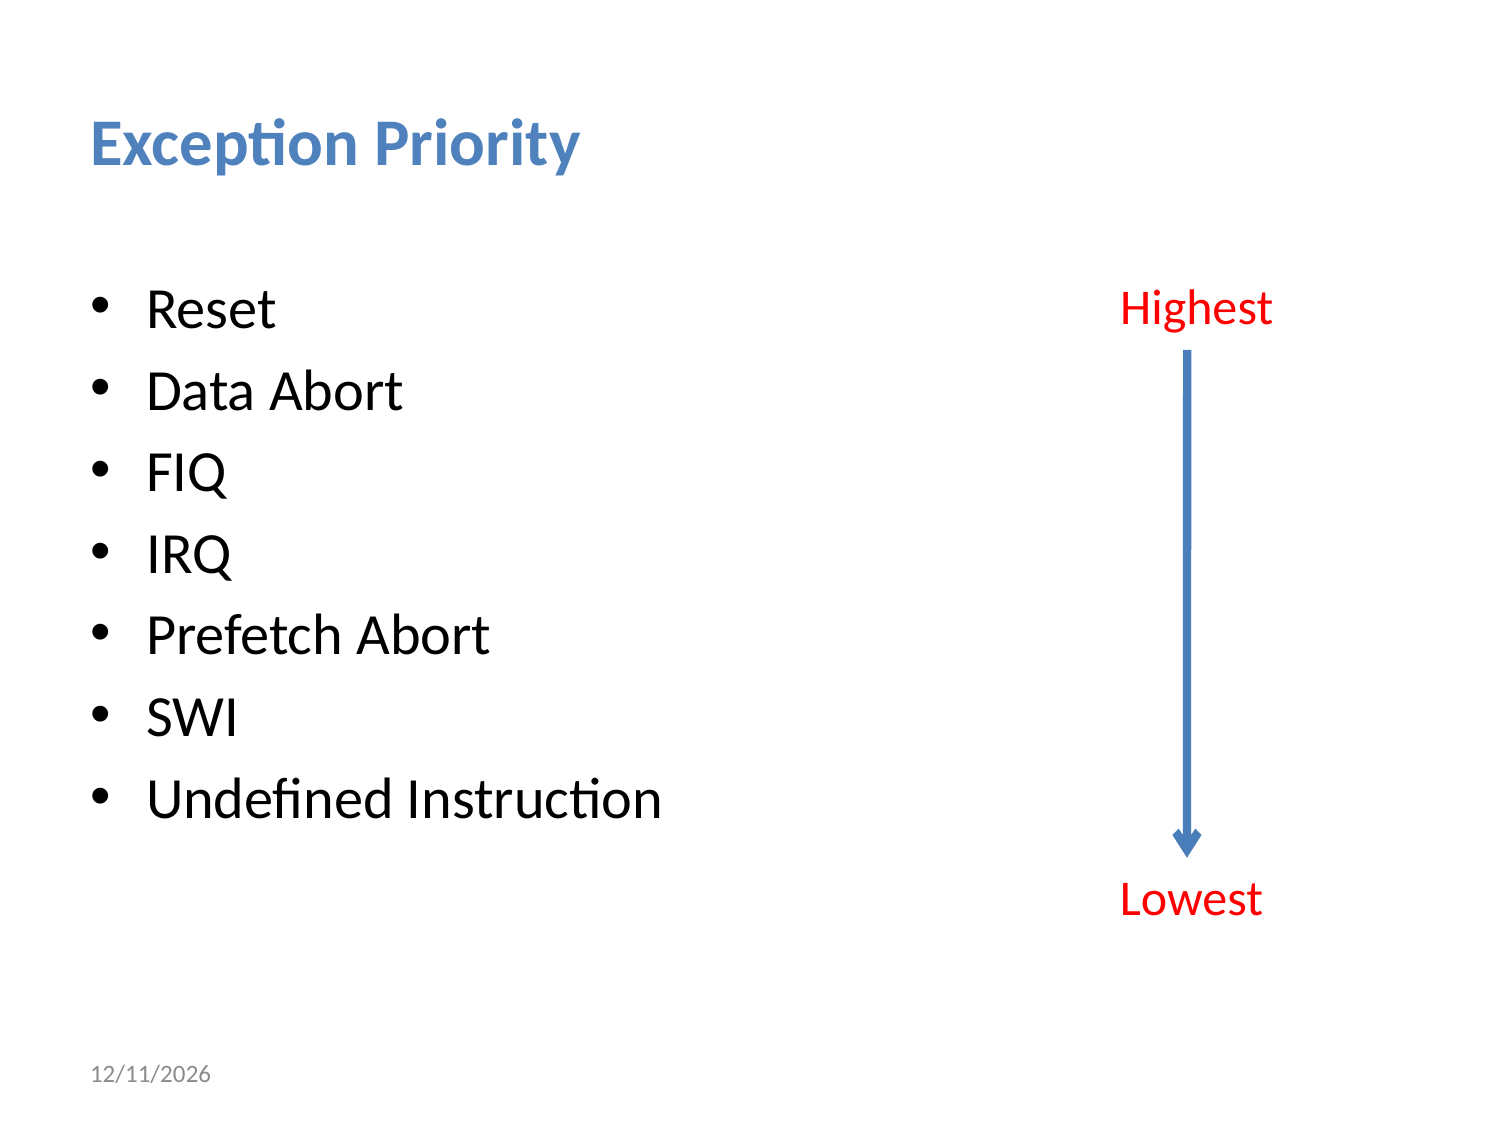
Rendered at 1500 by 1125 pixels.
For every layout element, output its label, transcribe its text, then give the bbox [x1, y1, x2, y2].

text_box Lowest [1105, 857, 1279, 933]
list Reset Data Abort FIQ IRQ Prefetch Abort SWI Undefined Instruction [75, 262, 1425, 1005]
text_box Highest [1105, 267, 1289, 342]
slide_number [75, 1042, 425, 1103]
title Exception Priority [75, 45, 1425, 233]
